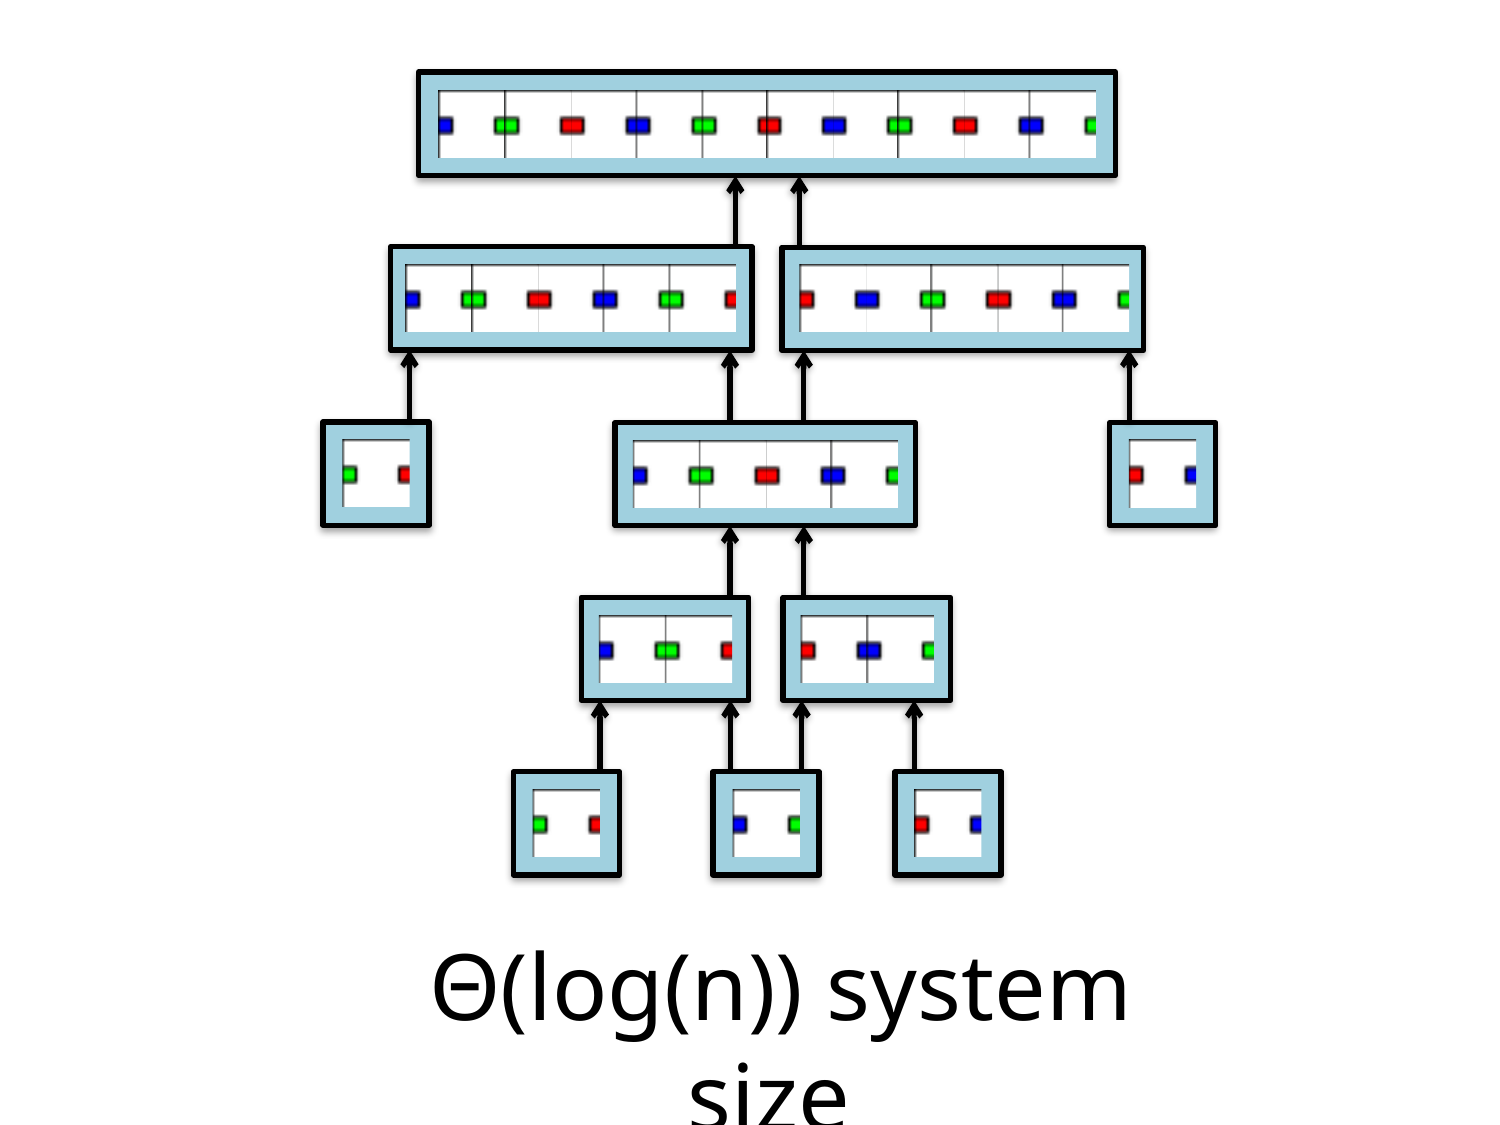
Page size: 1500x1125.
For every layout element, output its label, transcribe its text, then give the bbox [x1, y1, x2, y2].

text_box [322, 71, 1216, 876]
text_box Θ(log(n)) system size [312, 921, 1226, 1125]
